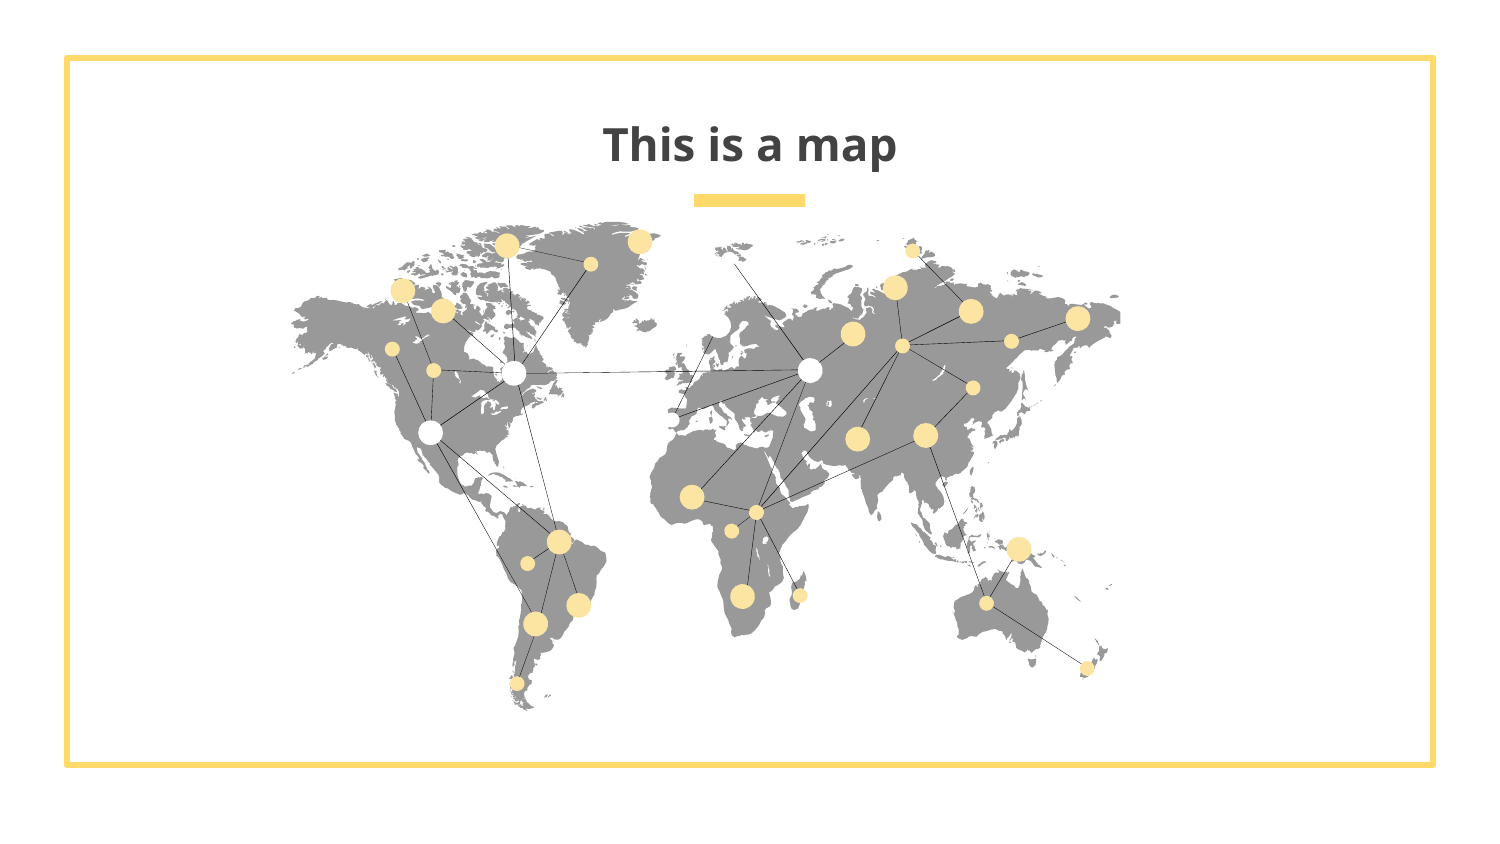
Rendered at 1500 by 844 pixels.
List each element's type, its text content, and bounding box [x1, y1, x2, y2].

title This is a map [0, 35, 1500, 186]
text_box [290, 221, 1121, 712]
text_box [384, 229, 1095, 692]
